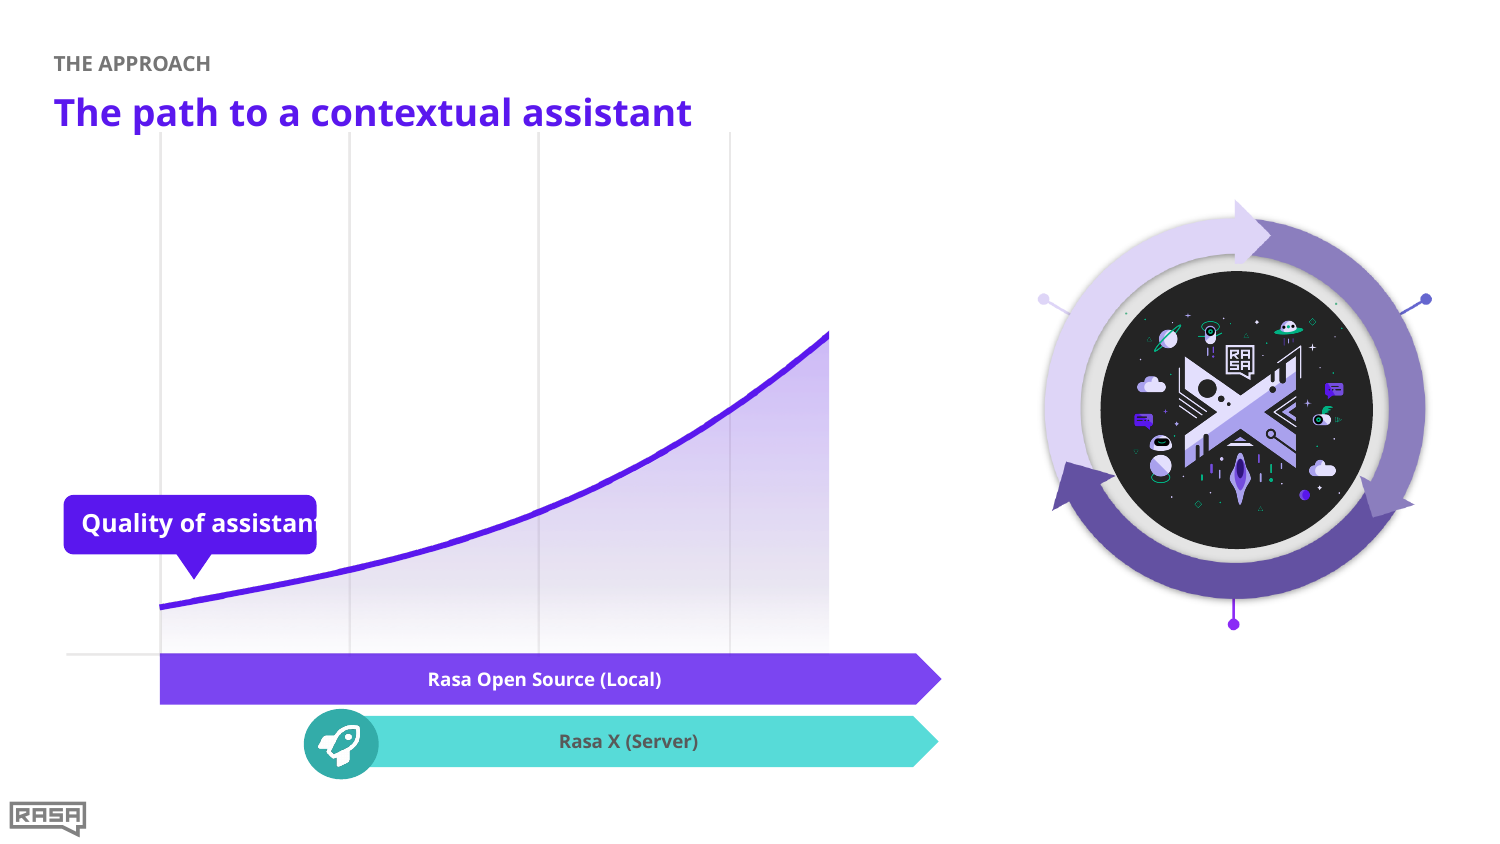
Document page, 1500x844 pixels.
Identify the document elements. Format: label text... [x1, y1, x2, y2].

picture [8, 800, 88, 839]
title The path to a contextual assistant [38, 90, 1437, 174]
text_box Rasa Open Source (Local) [159, 653, 942, 705]
title THE APPROACH [38, 36, 1437, 90]
picture [1029, 195, 1457, 648]
picture [318, 724, 361, 767]
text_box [63, 492, 358, 580]
text_box Rasa X (Server) [364, 715, 939, 768]
picture [66, 132, 830, 658]
text_box [303, 708, 379, 780]
